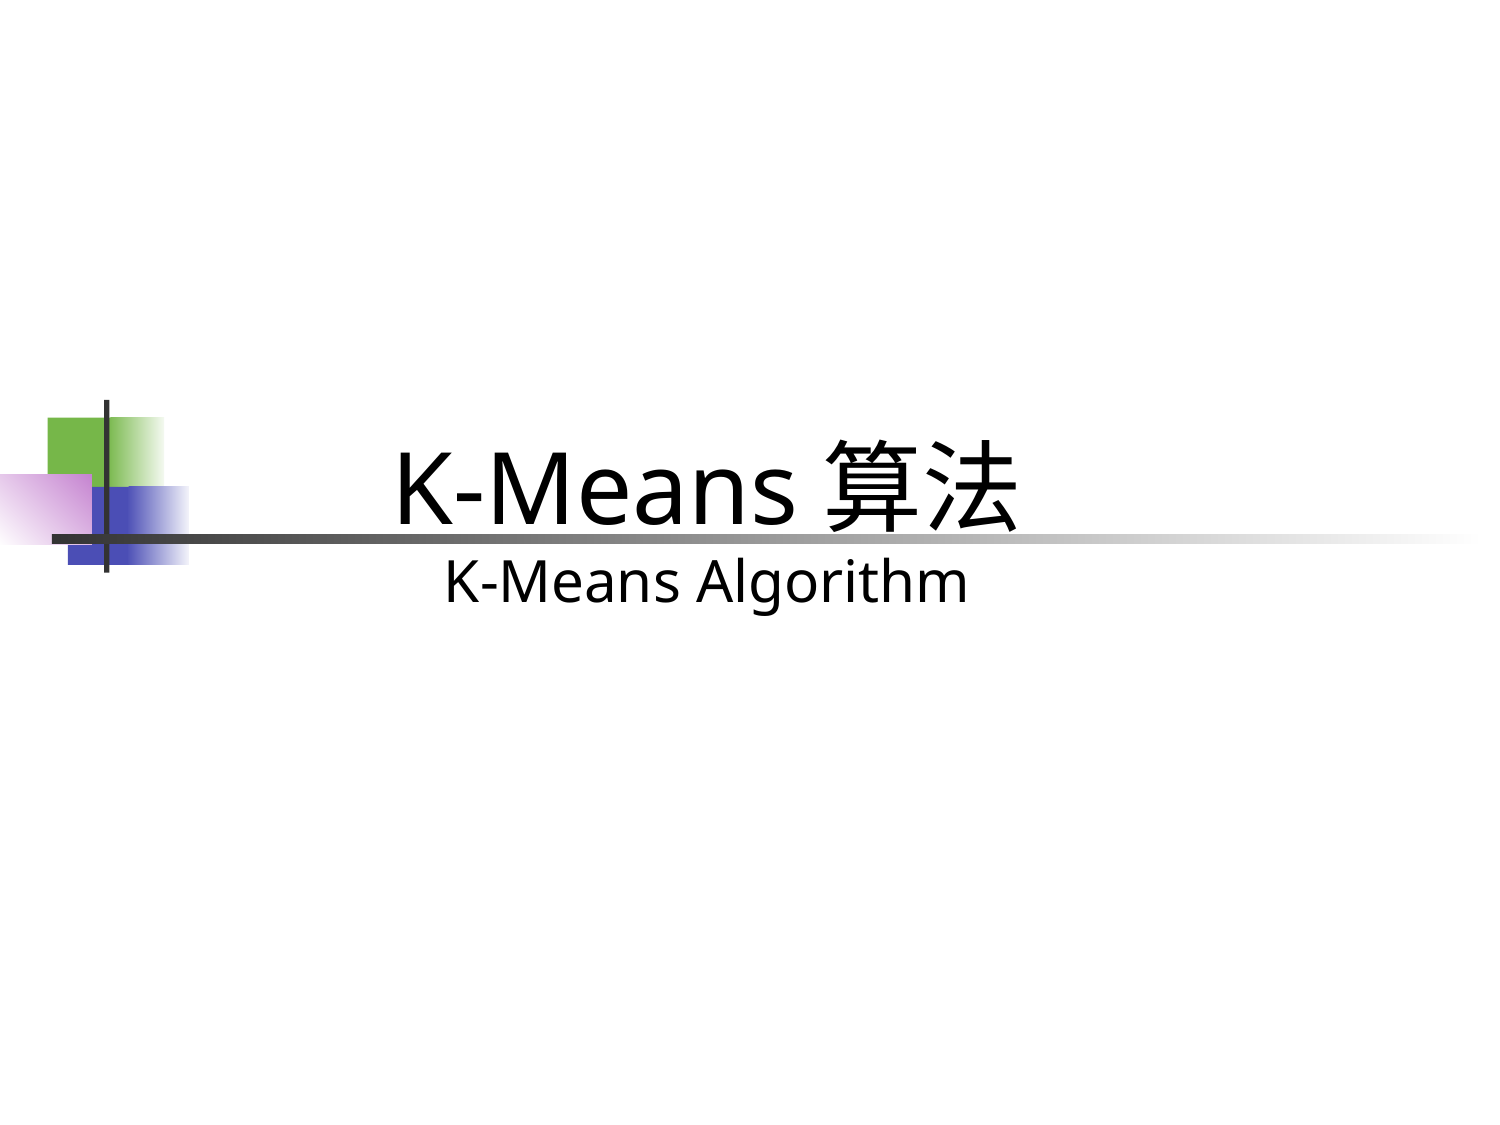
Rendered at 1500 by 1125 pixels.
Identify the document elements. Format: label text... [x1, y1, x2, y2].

title K-Means算法 K-Means Algorithm [227, 296, 1187, 622]
